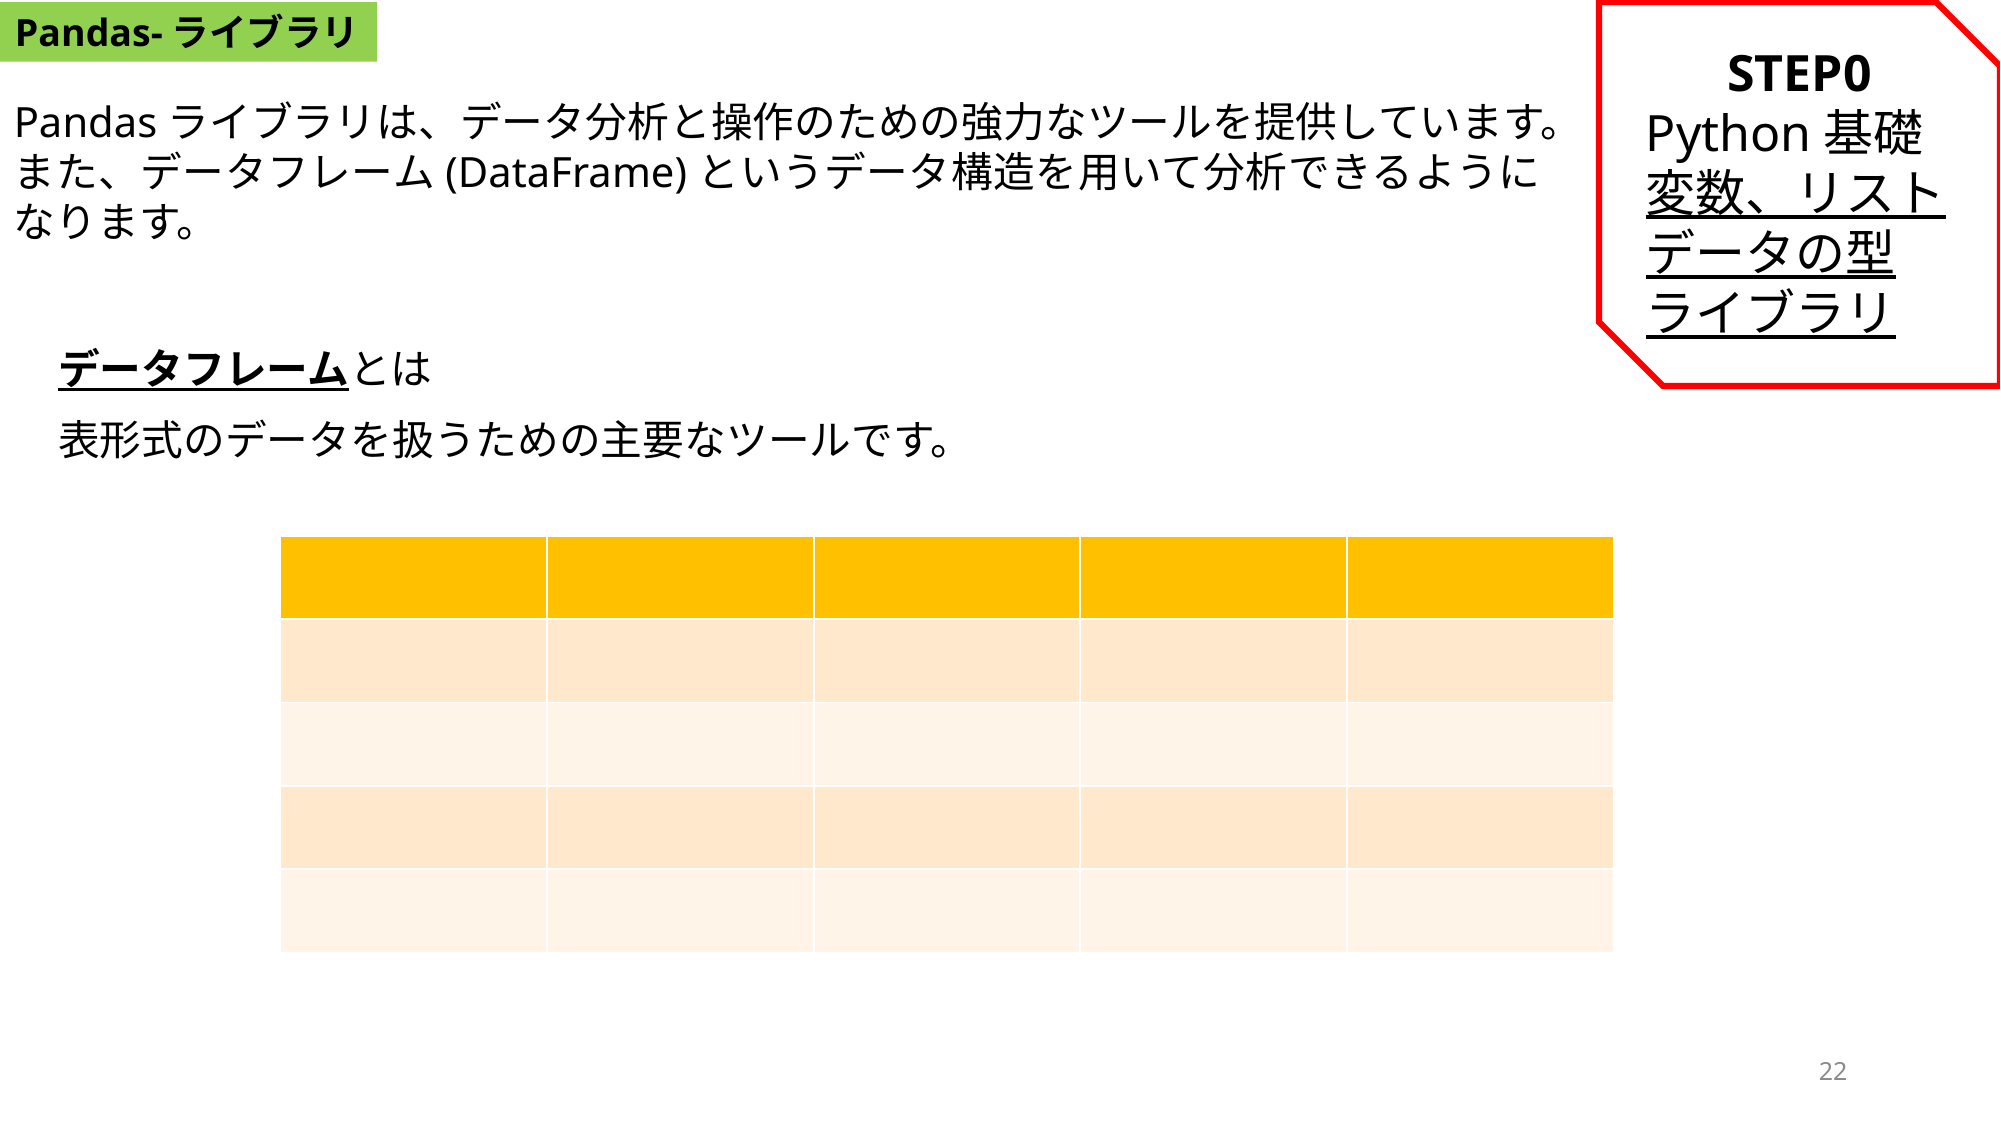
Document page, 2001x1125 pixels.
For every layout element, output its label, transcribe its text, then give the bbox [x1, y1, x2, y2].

table_cell [281, 870, 546, 952]
table_header [281, 537, 546, 618]
table_cell [1081, 703, 1346, 785]
table_cell [815, 870, 1079, 952]
table_cell [281, 787, 546, 868]
table_cell [548, 870, 813, 952]
table_cell [815, 620, 1079, 702]
table_cell [548, 620, 813, 702]
table_cell [281, 703, 546, 785]
table_cell [1348, 703, 1613, 785]
table_header [548, 537, 813, 618]
table_header [1348, 537, 1613, 618]
table_header [1081, 537, 1346, 618]
text_box Pandas-ライブラリ [0, 2, 378, 62]
table_cell [548, 787, 813, 868]
slide_number 22 [1412, 1042, 1863, 1103]
table_cell [548, 703, 813, 785]
table_cell [1348, 870, 1613, 952]
text_box Pandasライブラリは、データ分析と操作のための強力なツールを提供しています。 また、データフレーム(DataFrame)というデータ構造を用いて分析できるようになります。 [0, 88, 1556, 253]
text_box 表形式のデータを扱うための主要なツールです。 [43, 406, 1044, 472]
table_cell [815, 703, 1079, 785]
text_box データフレームとは [43, 335, 1052, 401]
table_cell [1348, 787, 1613, 868]
table_cell [1081, 870, 1346, 952]
text_box STEP0 Python基礎 変数、リスト データの型 ライブラリ [1598, 1, 2000, 388]
table_header [815, 537, 1079, 618]
table_cell [1348, 620, 1613, 702]
table_cell [815, 787, 1079, 868]
table_cell [1081, 787, 1346, 868]
table_cell [1081, 620, 1346, 702]
table_cell [281, 620, 546, 702]
